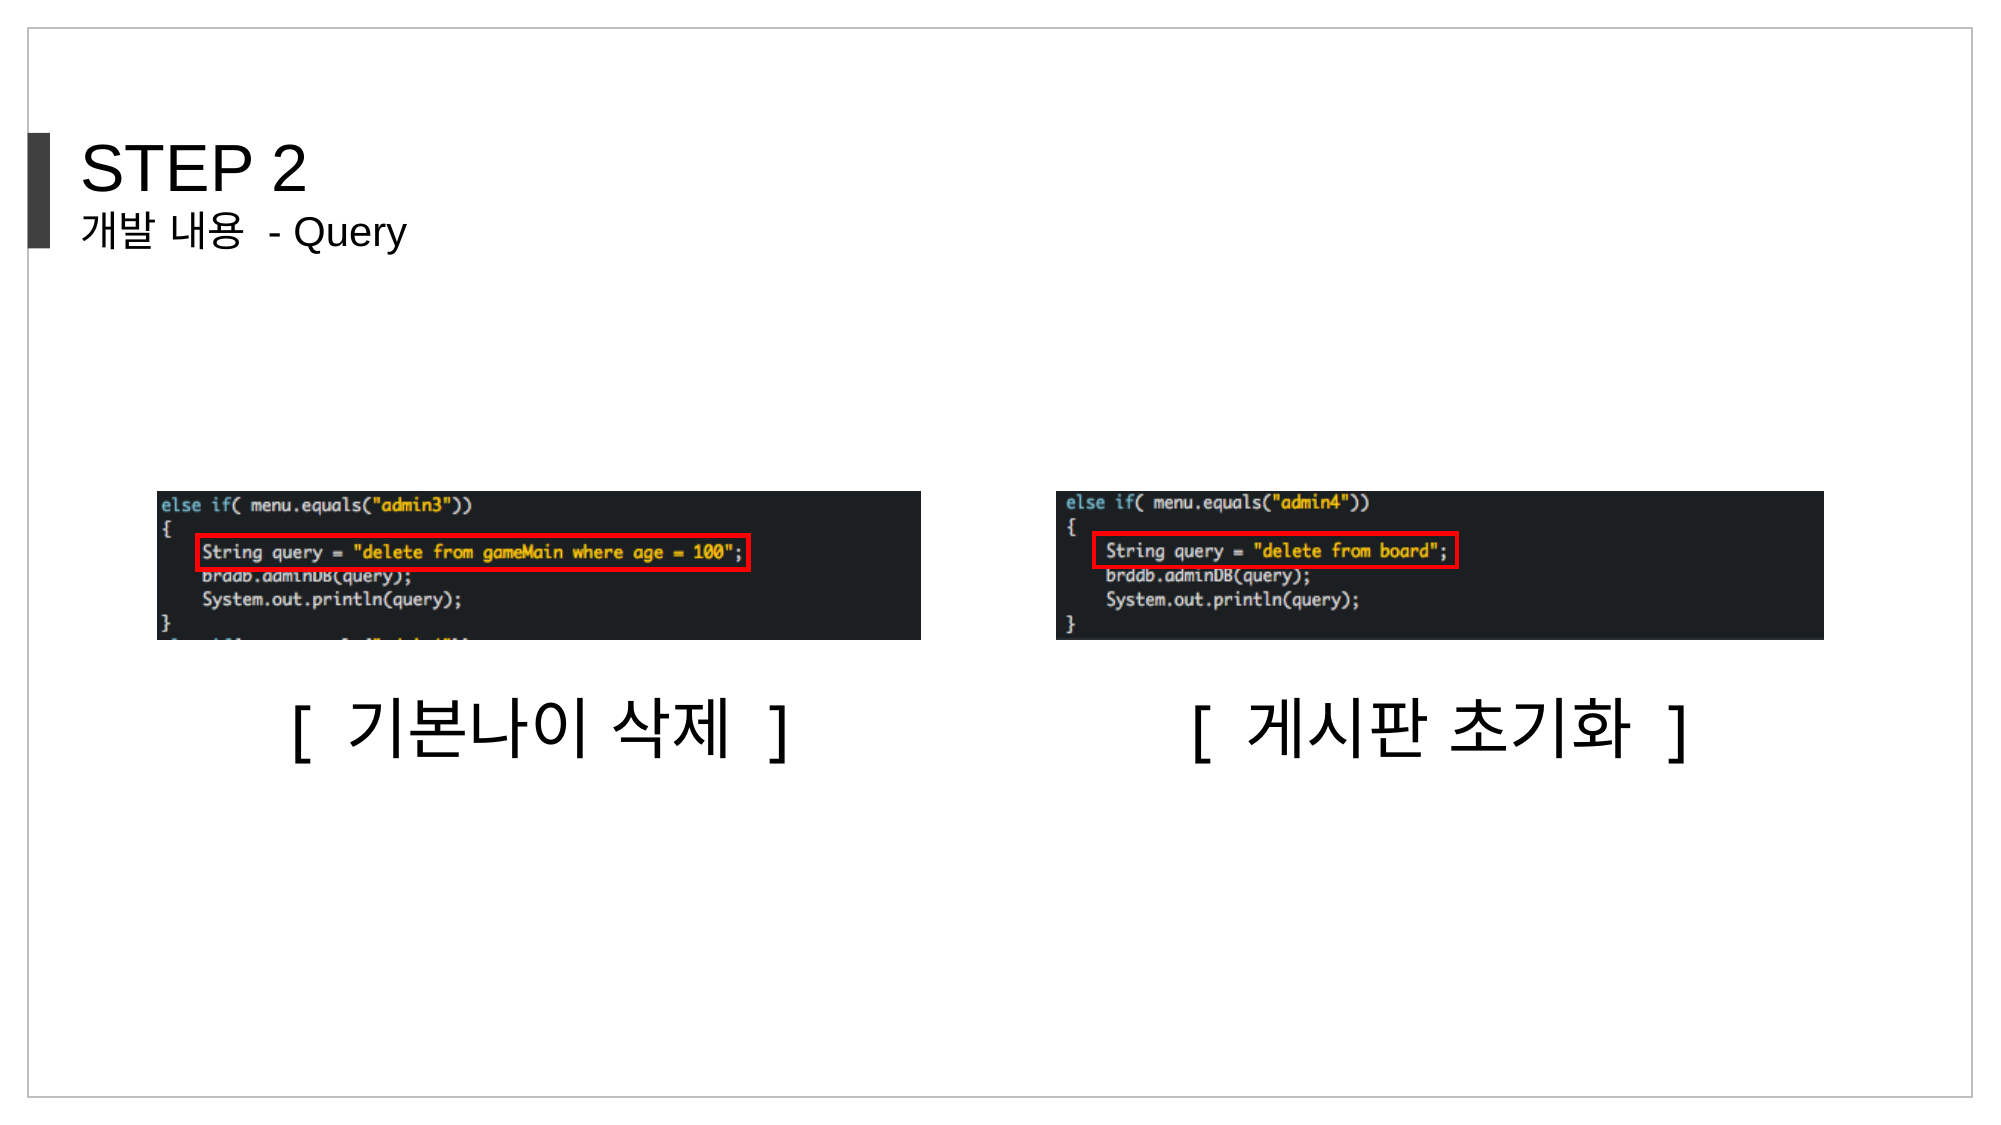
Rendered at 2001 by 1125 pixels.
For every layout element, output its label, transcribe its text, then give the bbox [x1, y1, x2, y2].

picture [1056, 491, 1824, 640]
text_box STEP 2 개발 내용 - Query [65, 117, 863, 263]
picture [156, 491, 920, 640]
text_box [27, 132, 51, 249]
text_box [ 기본나이 삭제 ] [157, 679, 925, 775]
text_box [ 게시판 초기화 ] [1059, 679, 1821, 775]
text_box [27, 27, 1973, 1098]
